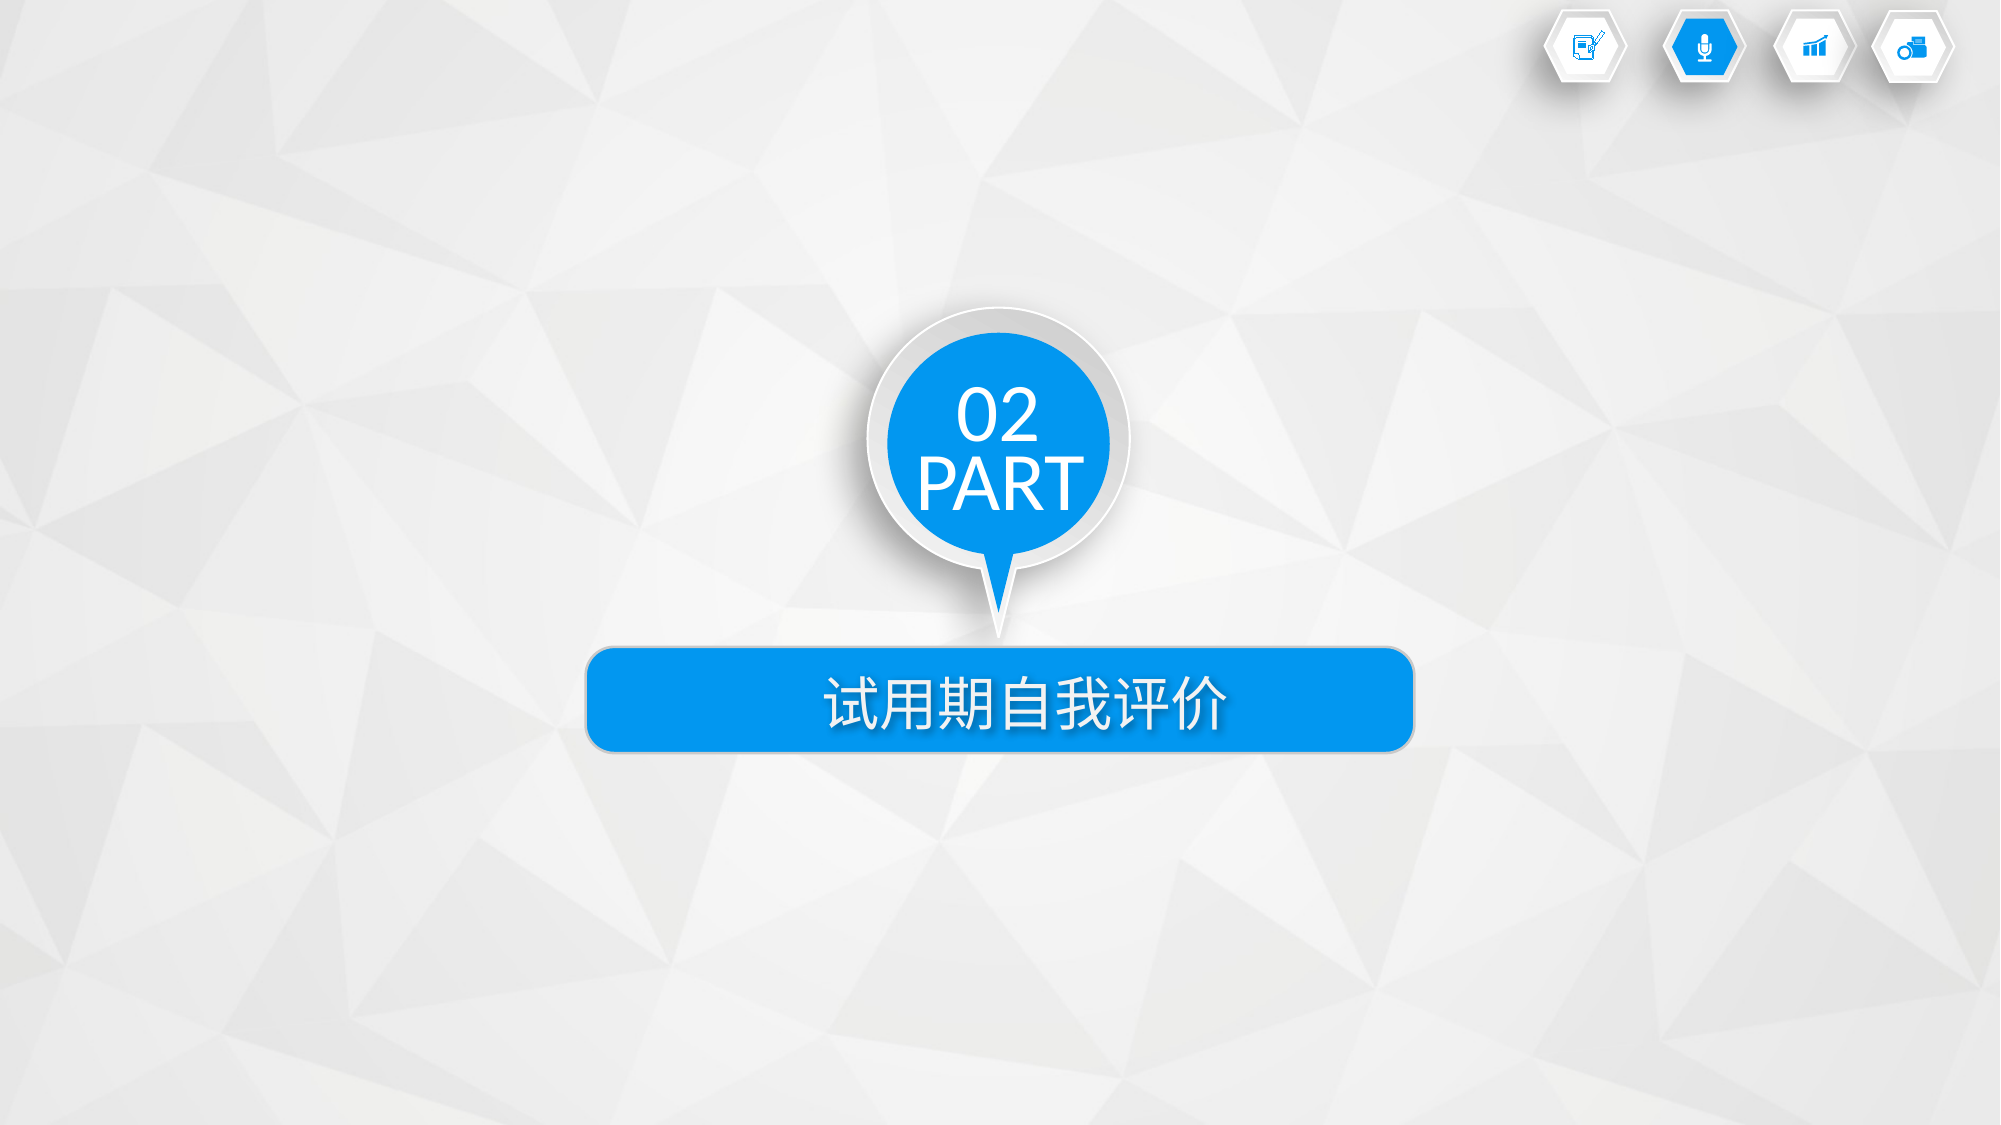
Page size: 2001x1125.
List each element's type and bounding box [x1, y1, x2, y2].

text_box [1872, 11, 1955, 82]
text_box [867, 307, 1130, 638]
text_box [1663, 10, 1746, 82]
text_box [1544, 10, 1627, 82]
text_box [1774, 10, 1857, 82]
text_box [585, 646, 1415, 754]
picture [0, 0, 2000, 1125]
